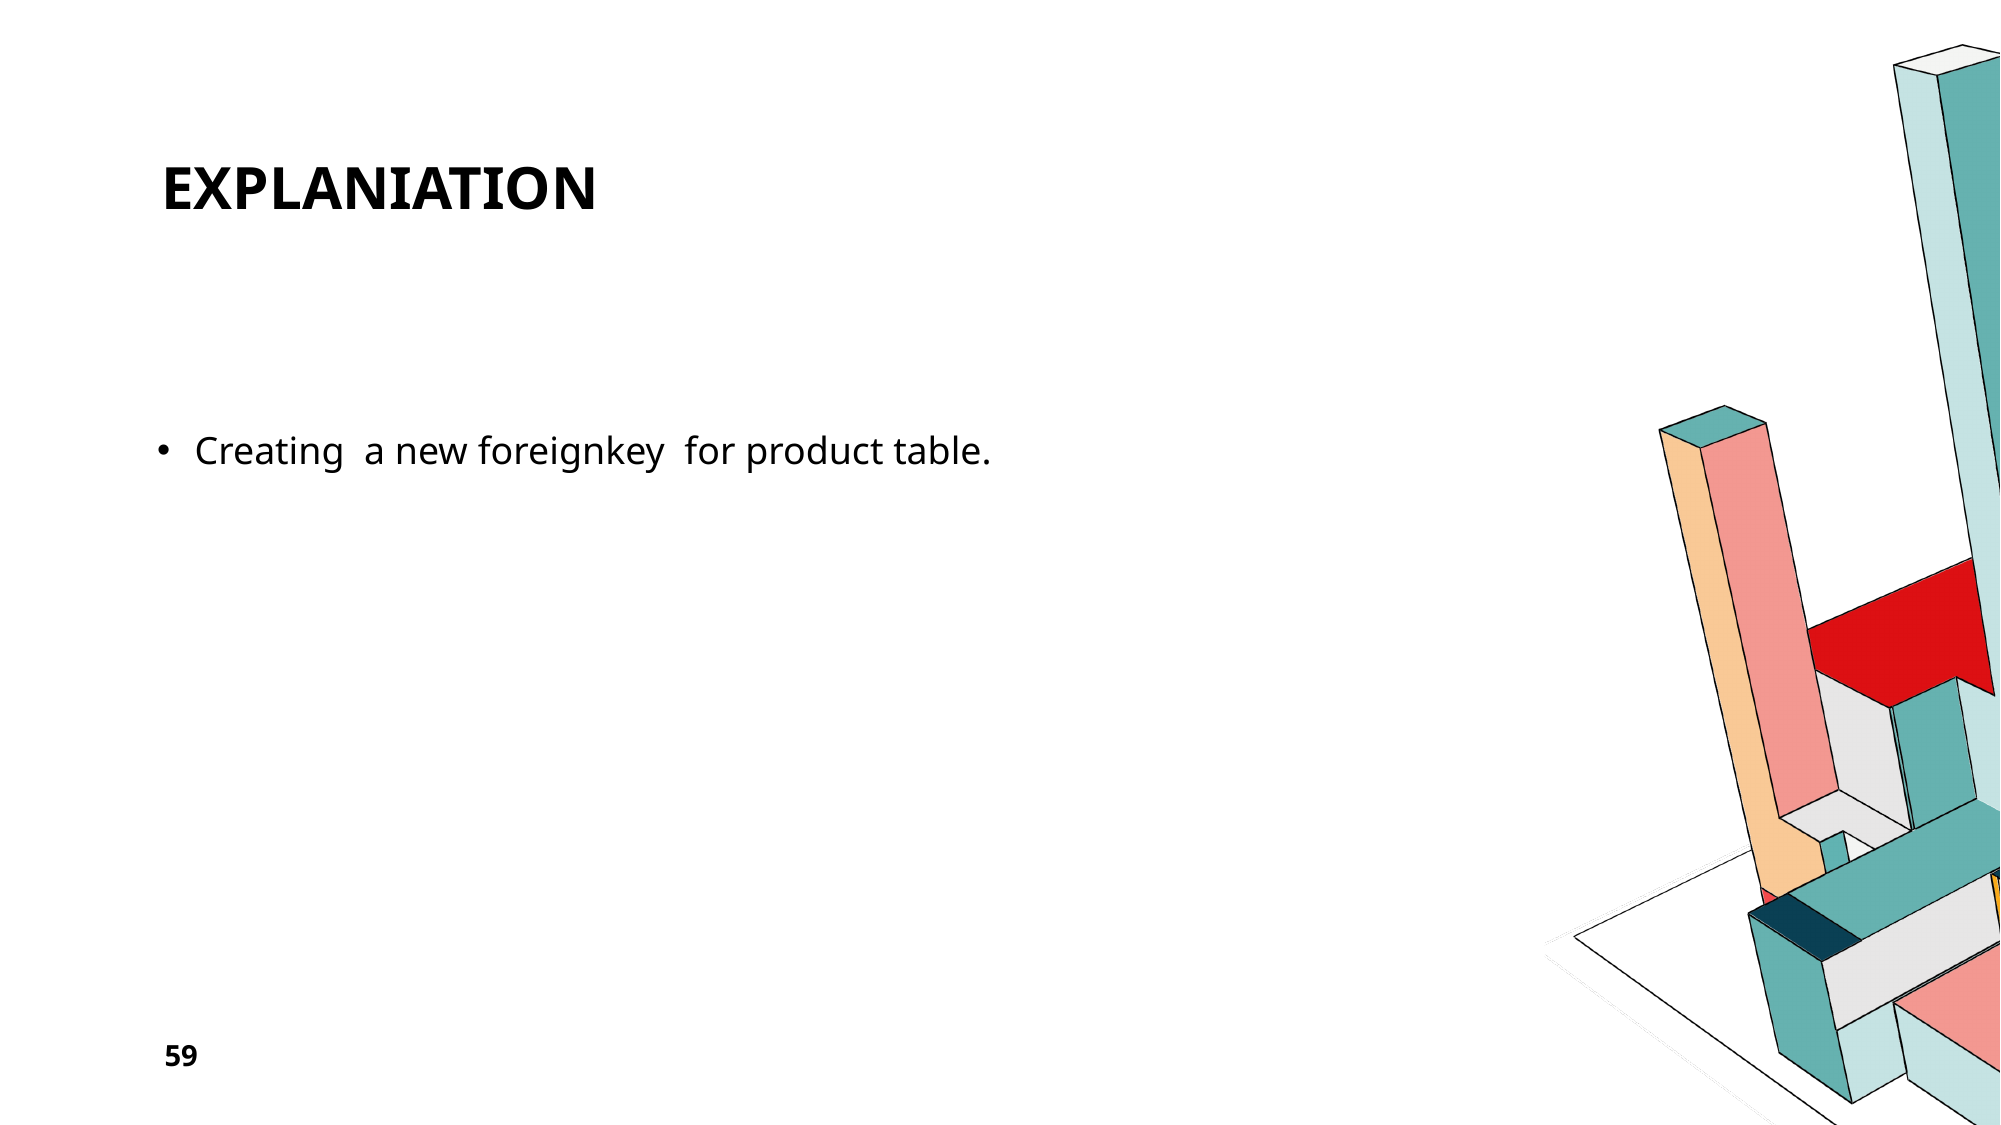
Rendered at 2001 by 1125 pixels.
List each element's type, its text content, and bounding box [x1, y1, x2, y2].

list Creating a new foreignkey for product table. [142, 339, 1508, 913]
title EXPLANIATION [146, 11, 1508, 230]
slide_number 59 [149, 1024, 588, 1085]
picture [1544, 43, 2000, 1125]
